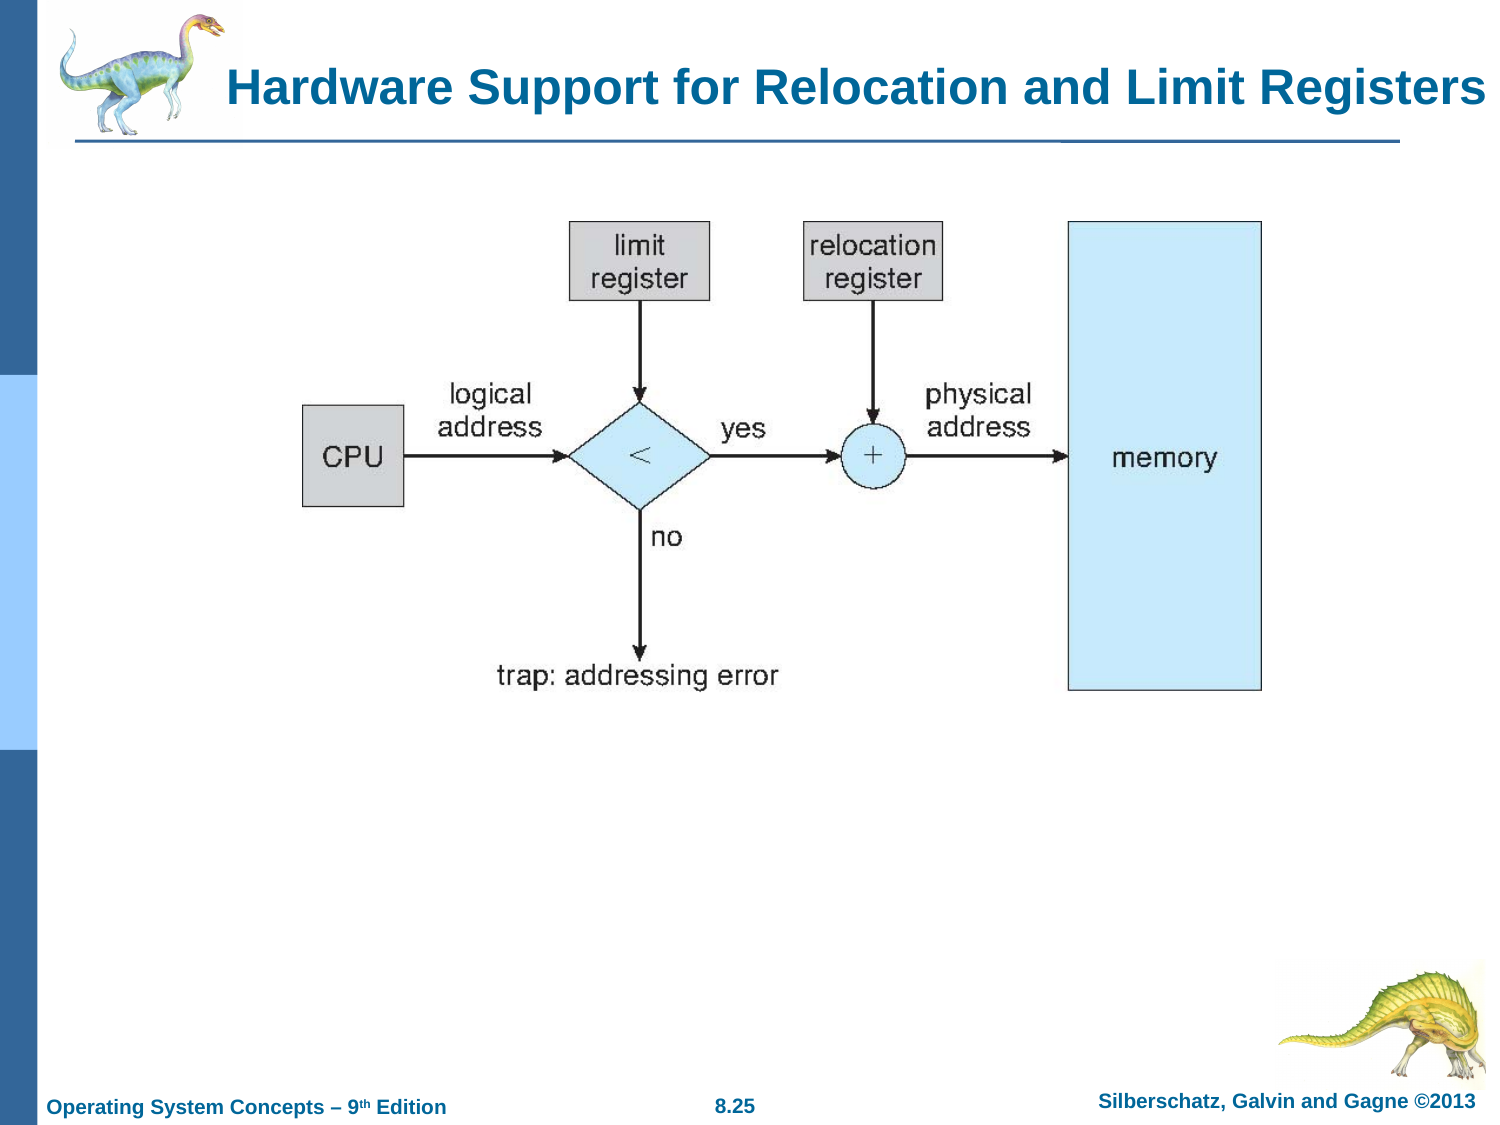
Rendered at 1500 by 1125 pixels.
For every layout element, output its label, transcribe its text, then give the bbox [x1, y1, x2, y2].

picture [302, 220, 1262, 698]
title Hardware Support for Relocation and Limit Registers [164, 27, 1500, 122]
picture [46, 0, 243, 149]
picture [1275, 959, 1486, 1090]
